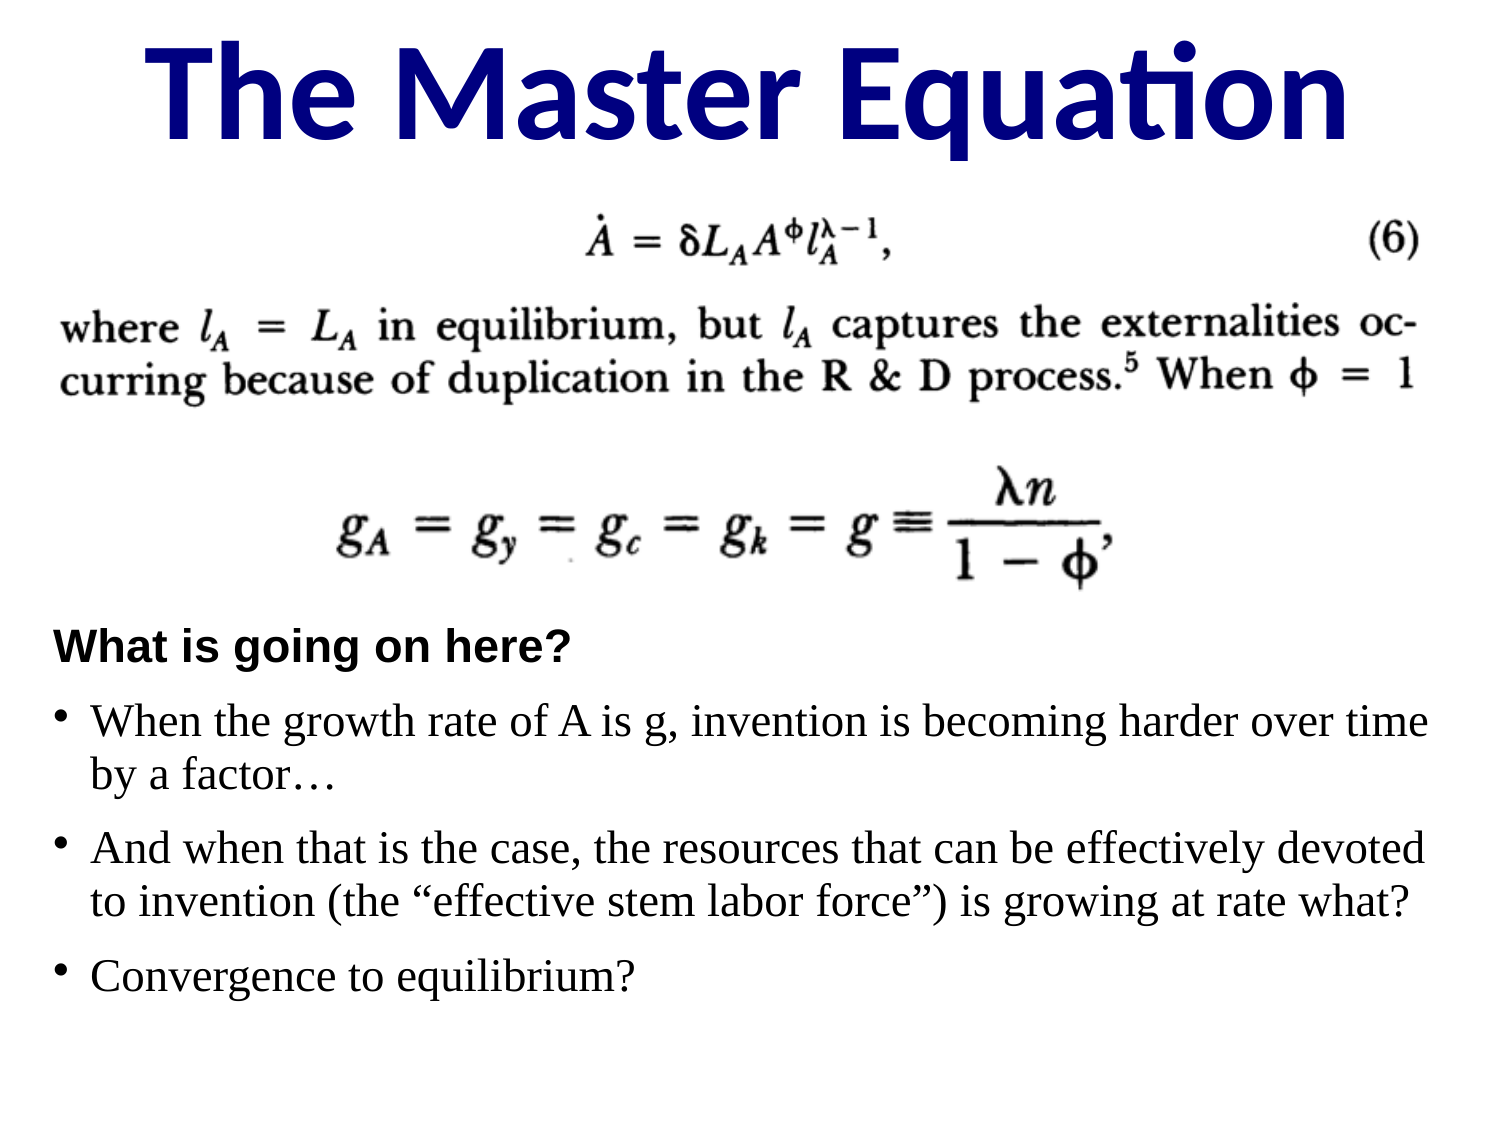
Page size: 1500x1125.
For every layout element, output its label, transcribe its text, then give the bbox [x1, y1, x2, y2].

picture [312, 437, 1124, 613]
picture [45, 208, 1453, 410]
title The Master Equation [44, 0, 1453, 209]
list What is going on here? When the growth rate of A is g, invention is becoming harder over time by a factor… And when that is the case, the resources that can be effectively devoted to invention (the “effective stem labor force”) is growing at rate what? Convergence to equilibrium? [44, 611, 1453, 1063]
